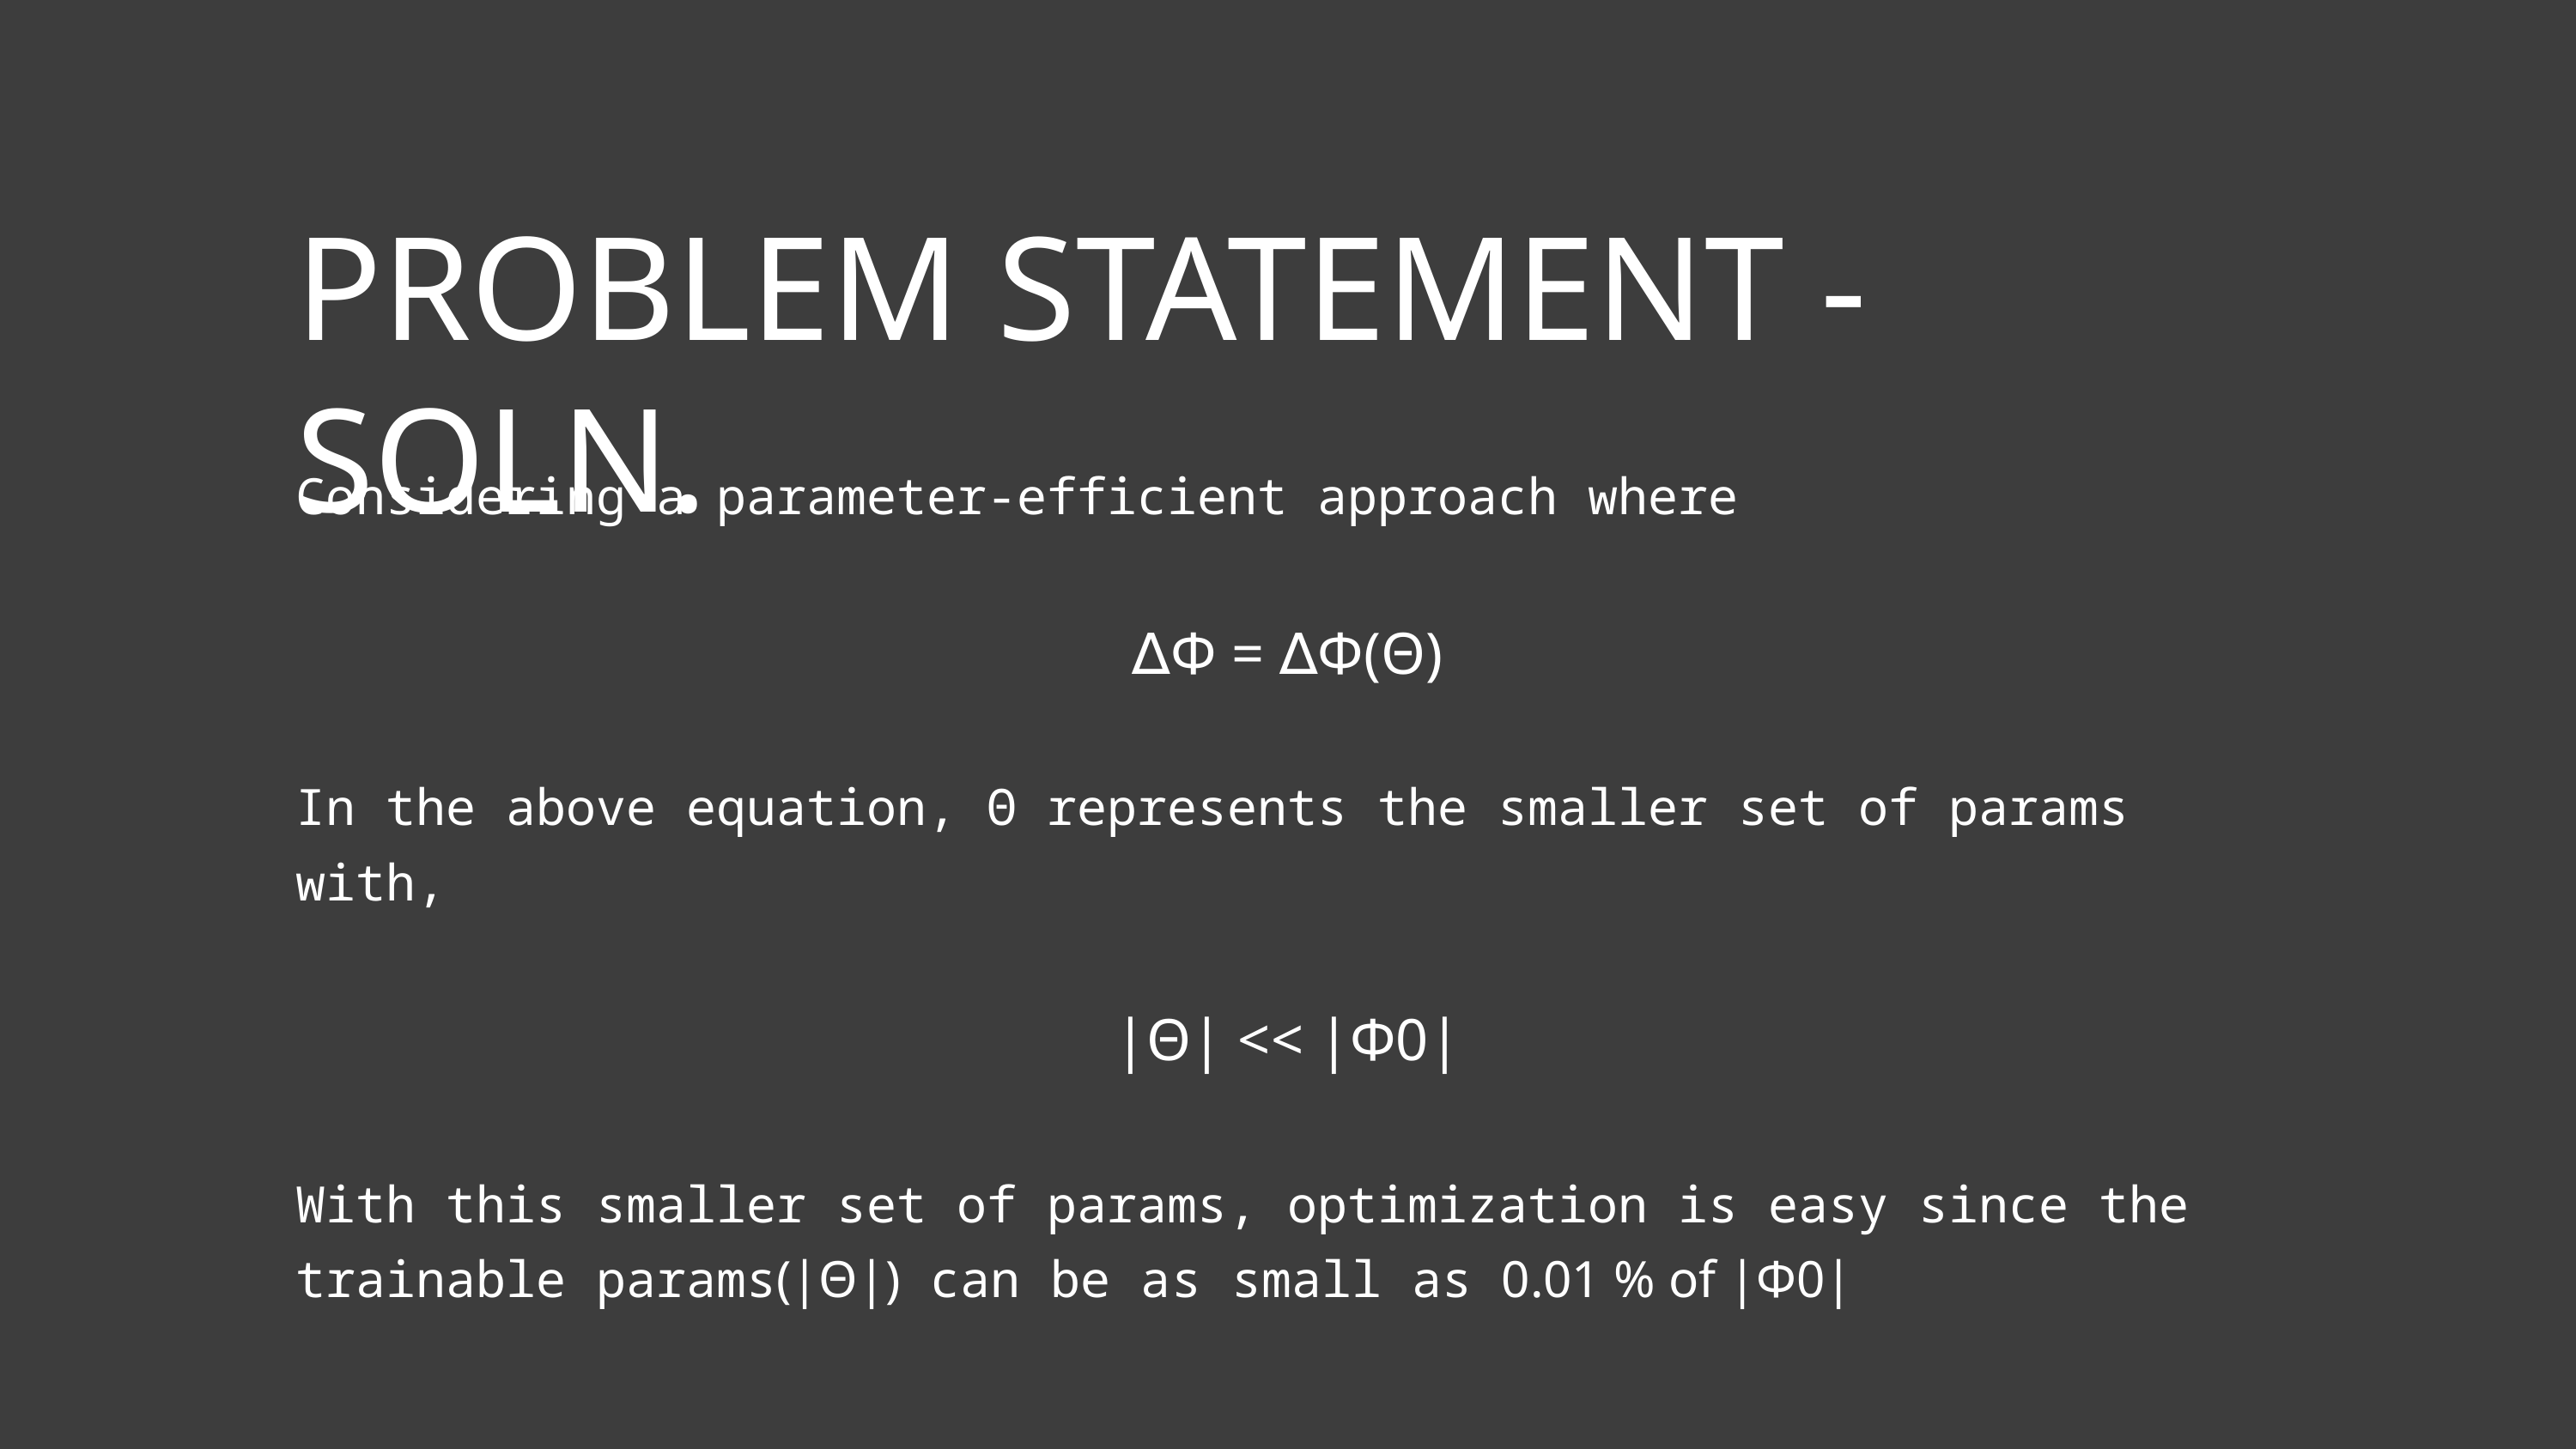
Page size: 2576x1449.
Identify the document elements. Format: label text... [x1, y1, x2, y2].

text_box Considering a parameter-efficient approach where ∆Φ = ∆Φ(Θ) In the above equation, Θ represents the smaller set of params with, |Θ| << |Φ0| With this smaller set of params, optimization is easy since the trainable params(|Θ|) can be as small as 0.01 % of |Φ0| [295, 449, 2281, 1308]
text_box PROBLEM STATEMENT - SOLN. [295, 197, 2280, 449]
